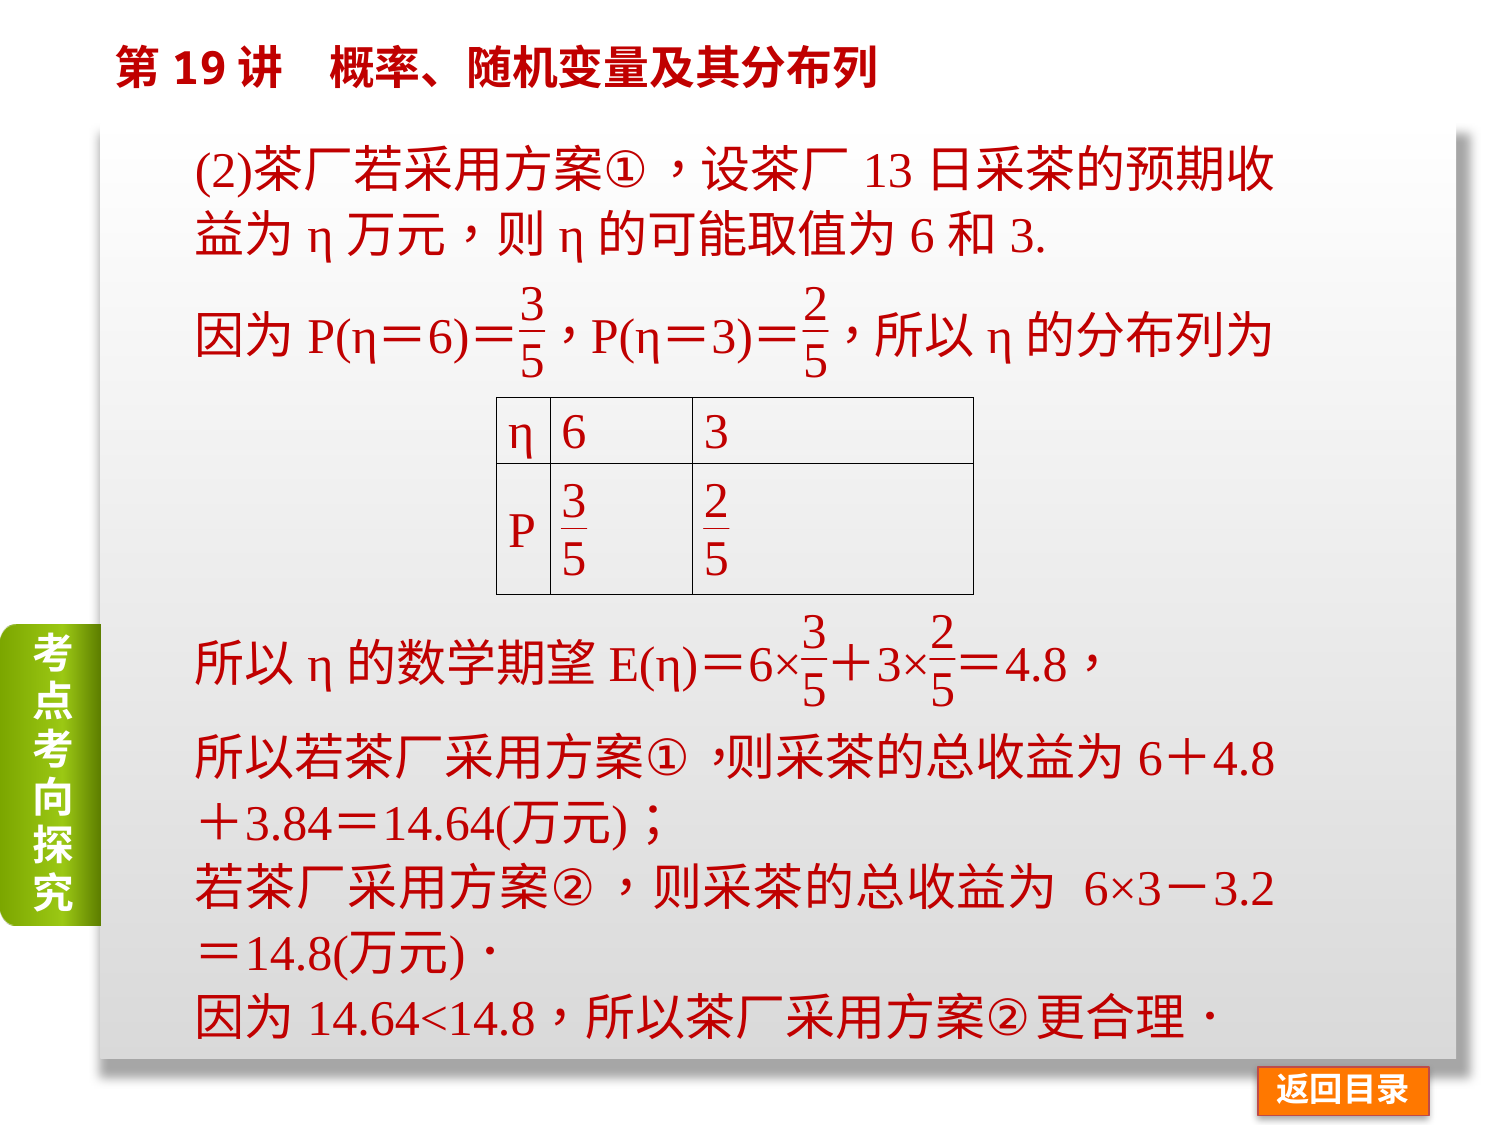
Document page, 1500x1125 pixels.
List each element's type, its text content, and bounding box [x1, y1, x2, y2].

picture [0, 623, 101, 927]
text_box 返回目录 [1293, 1066, 1430, 1116]
text_box 第19讲 概率、随机变量及其分布列 [100, 27, 1199, 106]
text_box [182, 136, 1288, 1125]
